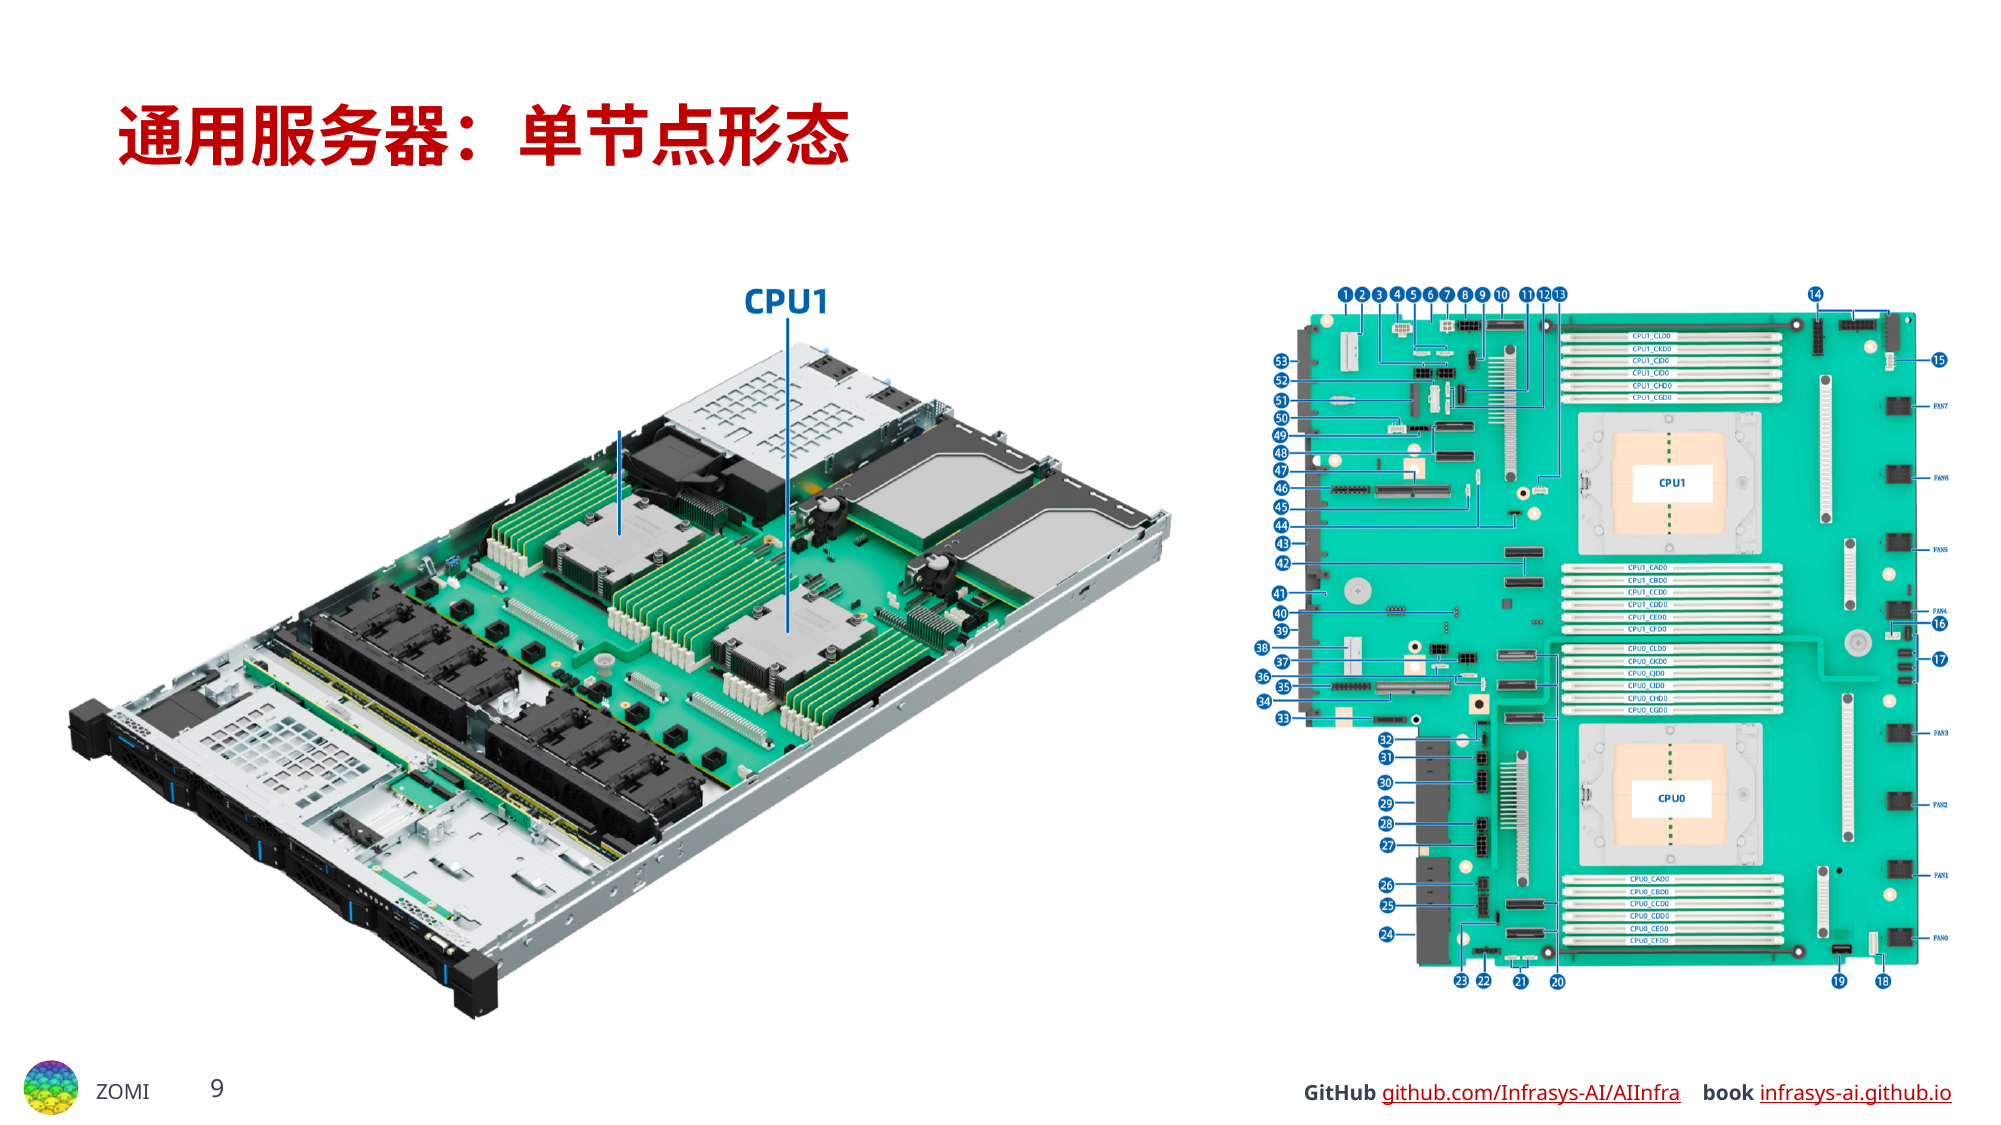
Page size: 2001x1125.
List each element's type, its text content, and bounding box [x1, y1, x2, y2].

title 通用服务器：单节点形态 [102, 85, 1901, 183]
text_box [62, 261, 1183, 1040]
picture [23, 1060, 79, 1115]
picture [1224, 280, 1961, 996]
